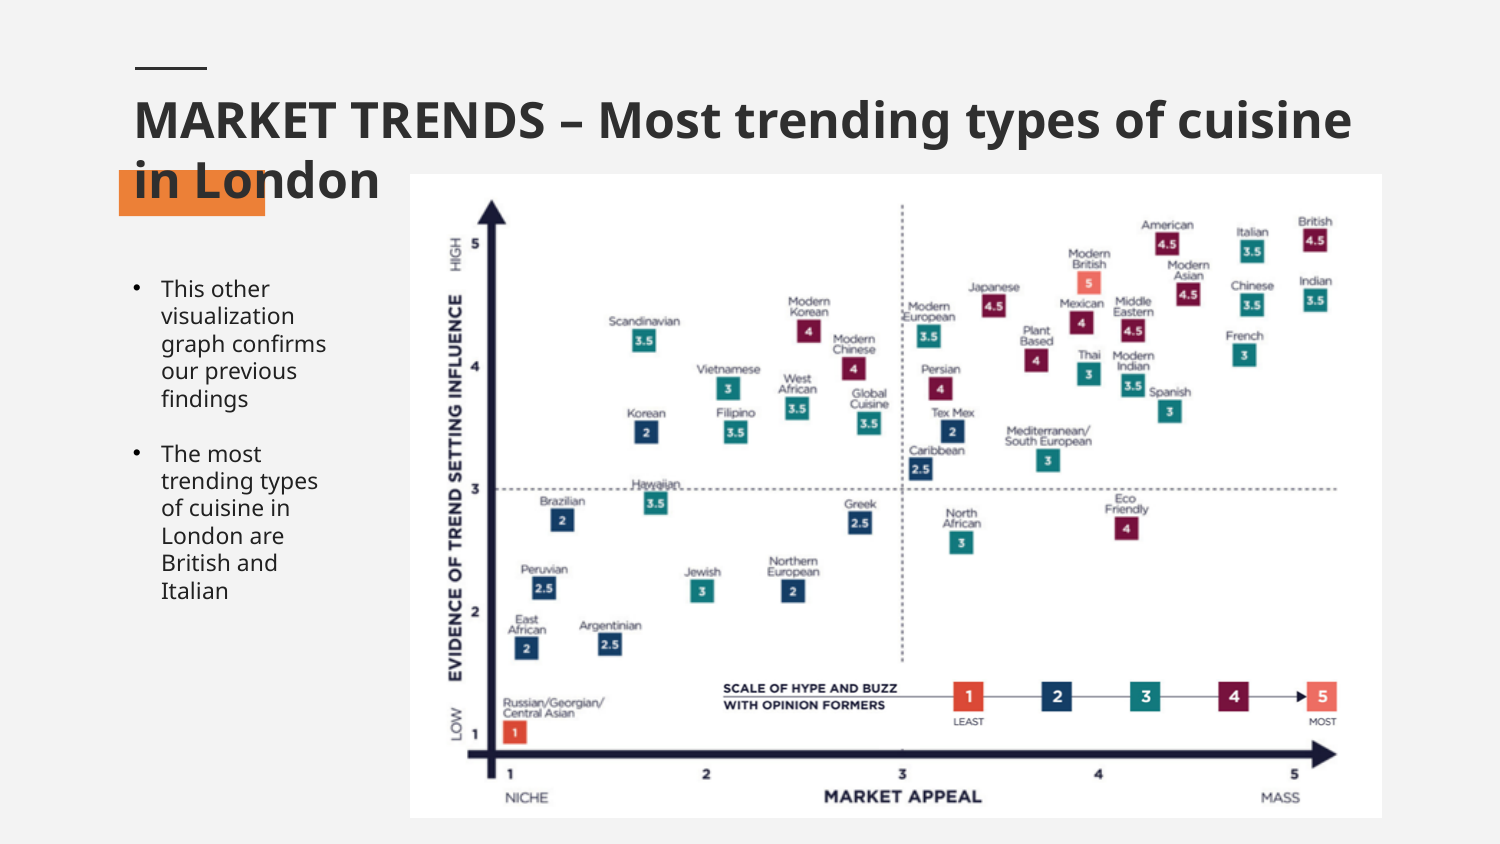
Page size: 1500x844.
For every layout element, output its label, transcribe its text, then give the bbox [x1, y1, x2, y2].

title MARKET TRENDS – Most trending types of cuisine in London [118, 73, 1428, 178]
text_box This other visualization graph confirms our previous findings The most trending types of cuisine in London are British and Italian [118, 266, 347, 612]
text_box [410, 174, 1383, 818]
